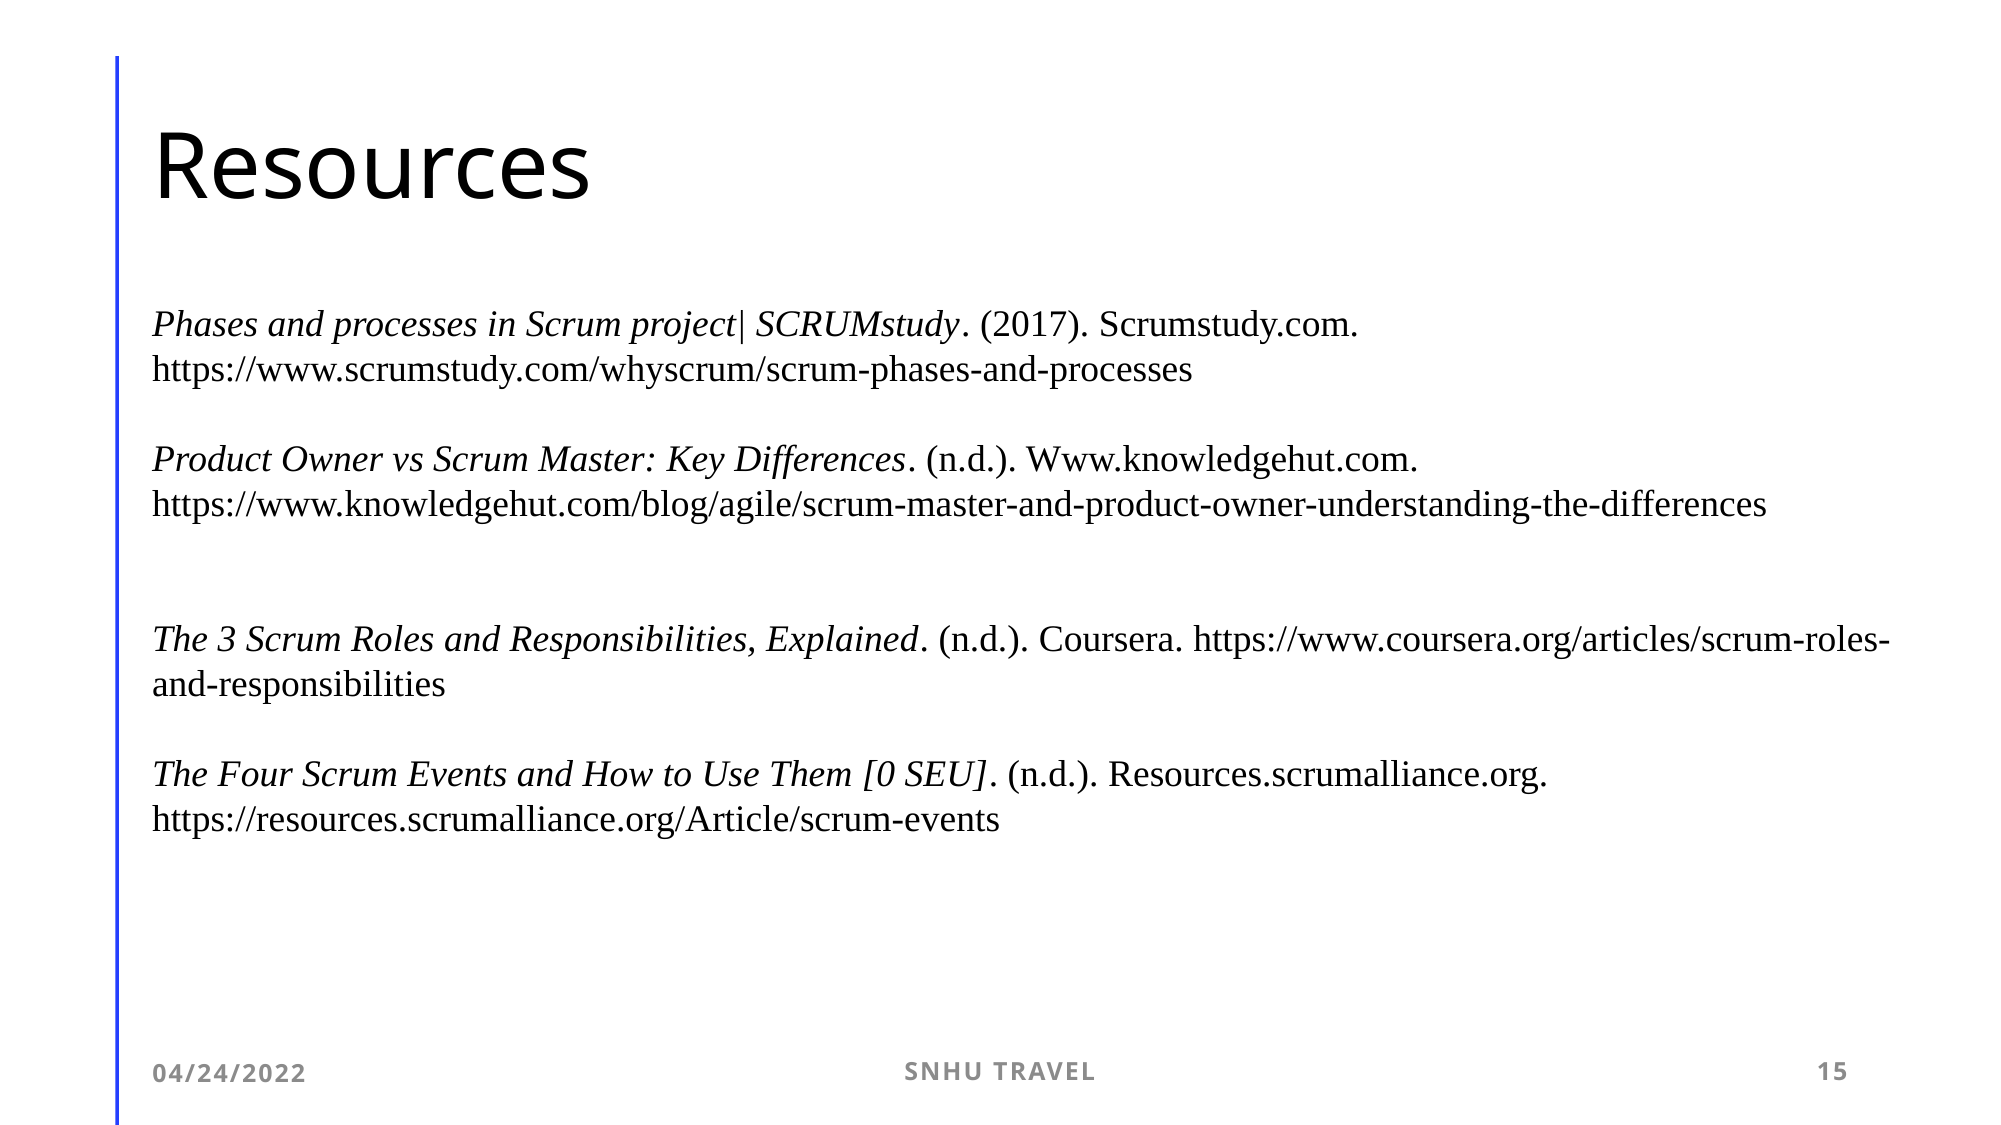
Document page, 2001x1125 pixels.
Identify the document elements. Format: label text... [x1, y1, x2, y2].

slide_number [137, 1042, 588, 1103]
footer SNHU TRAVEL [662, 1042, 1338, 1103]
slide_number 15 [1412, 1042, 1863, 1103]
text_box Phases and processes in Scrum project| SCRUMstudy. (2017). Scrumstudy.com. https://www.scrumstudy.com/whyscrum/scrum-phases-and-processes Product Owner vs Scrum Master: Key Differences. (n.d.). Www.knowledgehut.com. https://www.knowledgehut.com/blog/agile/scrum-master-and-product-owner-understanding-the-differences The 3 Scrum Roles and Responsibilities, Explained. (n.d.). Coursera. https://www.coursera.org/articles/scrum-roles-and-responsibilities The Four Scrum Events and How to Use Them [0 SEU]. (n.d.). Resources.scrumalliance.org. https://resources.scrumalliance.org/Article/scrum-events [137, 246, 1920, 846]
title Resources [137, 59, 1863, 246]
